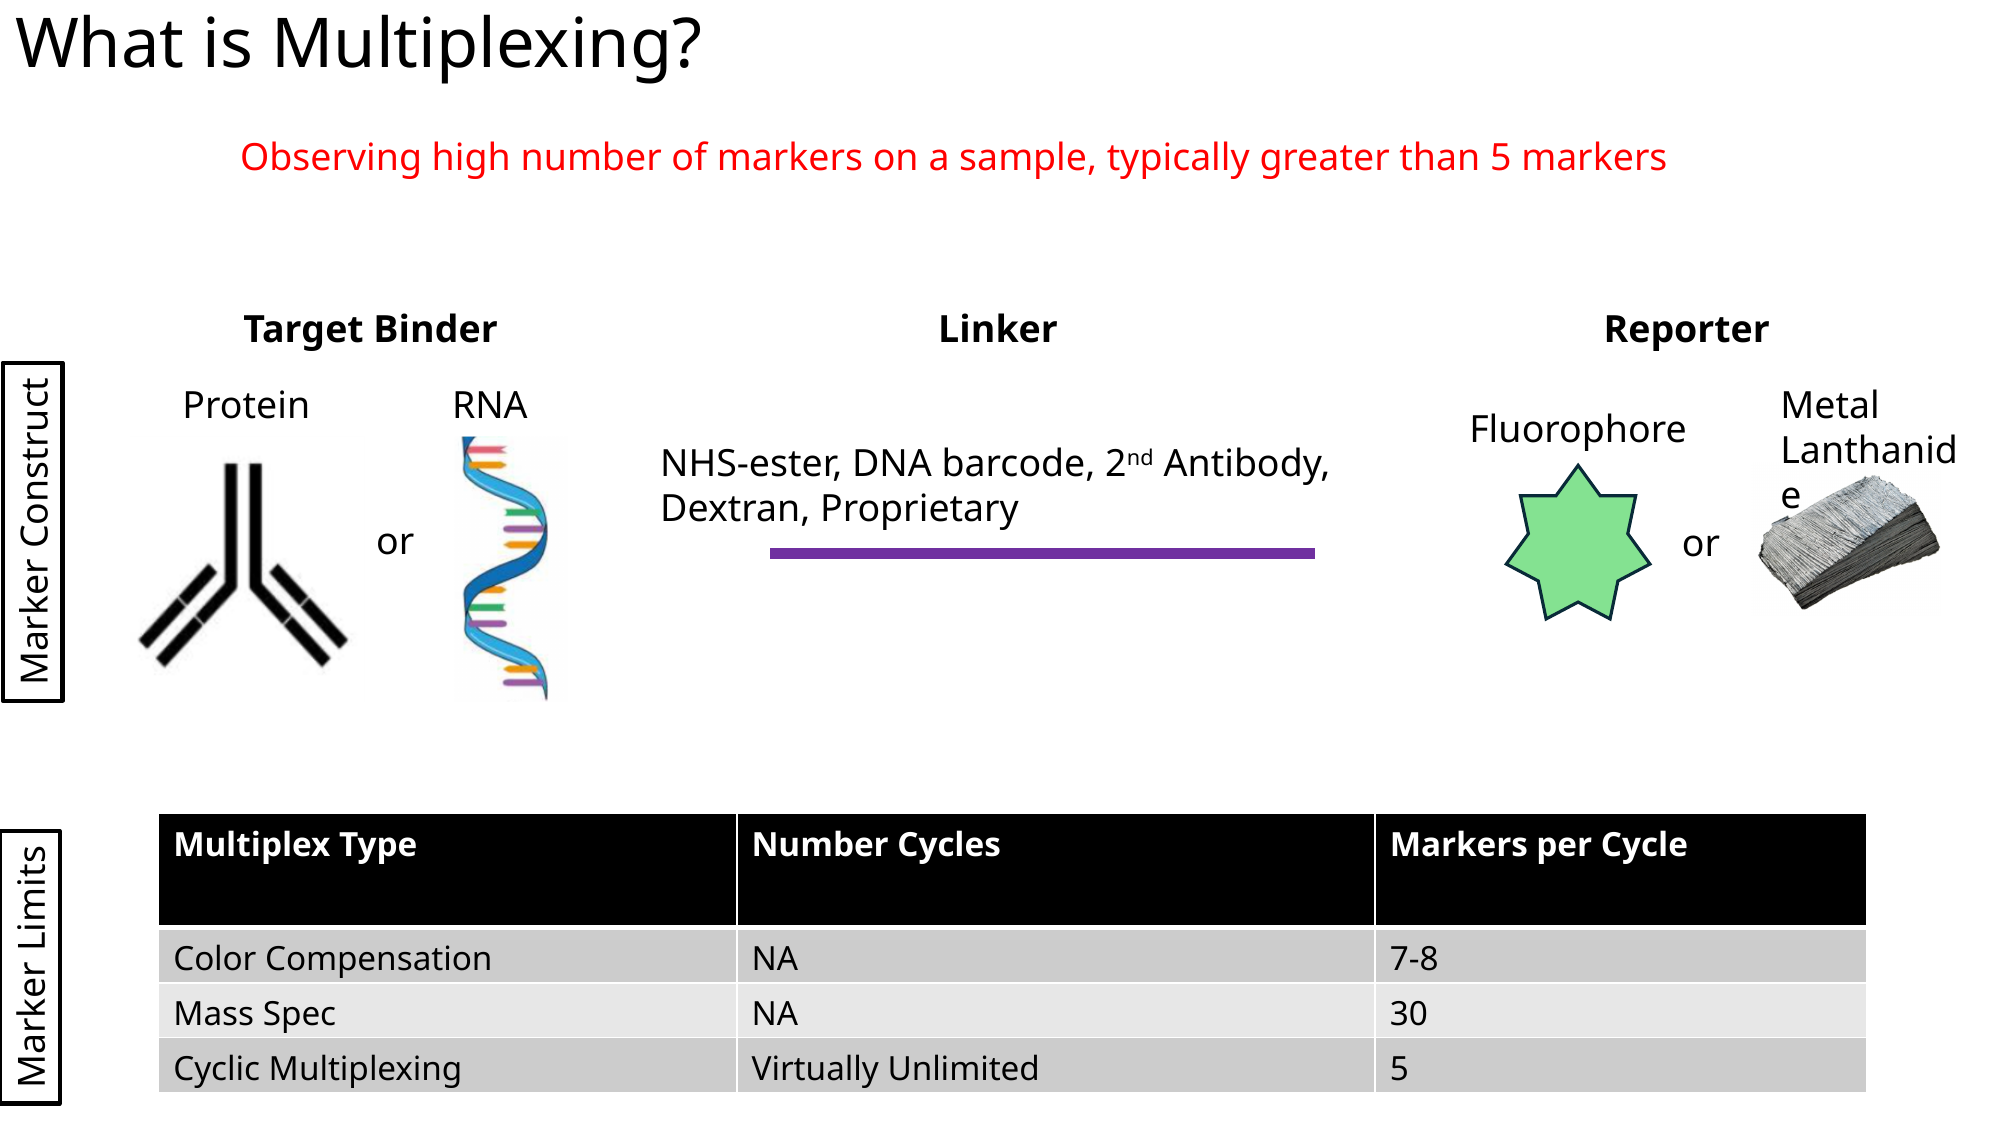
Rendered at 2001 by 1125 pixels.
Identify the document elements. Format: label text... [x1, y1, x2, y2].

table_cell Mass Spec [159, 984, 736, 1037]
table_cell Virtually Unlimited [738, 1038, 1374, 1092]
text_box Marker Limits [0, 831, 60, 1104]
table_header Markers per Cycle [1376, 814, 1866, 925]
text_box Marker Construct [2, 362, 63, 701]
table_cell Color Compensation [159, 930, 736, 982]
table_cell 30 [1376, 984, 1866, 1037]
table_cell NA [738, 930, 1374, 982]
title What is Multiplexing? [0, 0, 1725, 91]
table_header Multiplex Type [159, 814, 736, 925]
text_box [129, 296, 1987, 703]
text_box Observing high number of markers on a sample, typically greater than 5 markers [225, 125, 1684, 186]
table_cell Cyclic Multiplexing [159, 1038, 736, 1092]
table_header Number Cycles [738, 814, 1374, 925]
table_cell 7-8 [1376, 930, 1866, 982]
table_cell NA [738, 984, 1374, 1037]
table_cell 5 [1376, 1038, 1866, 1092]
